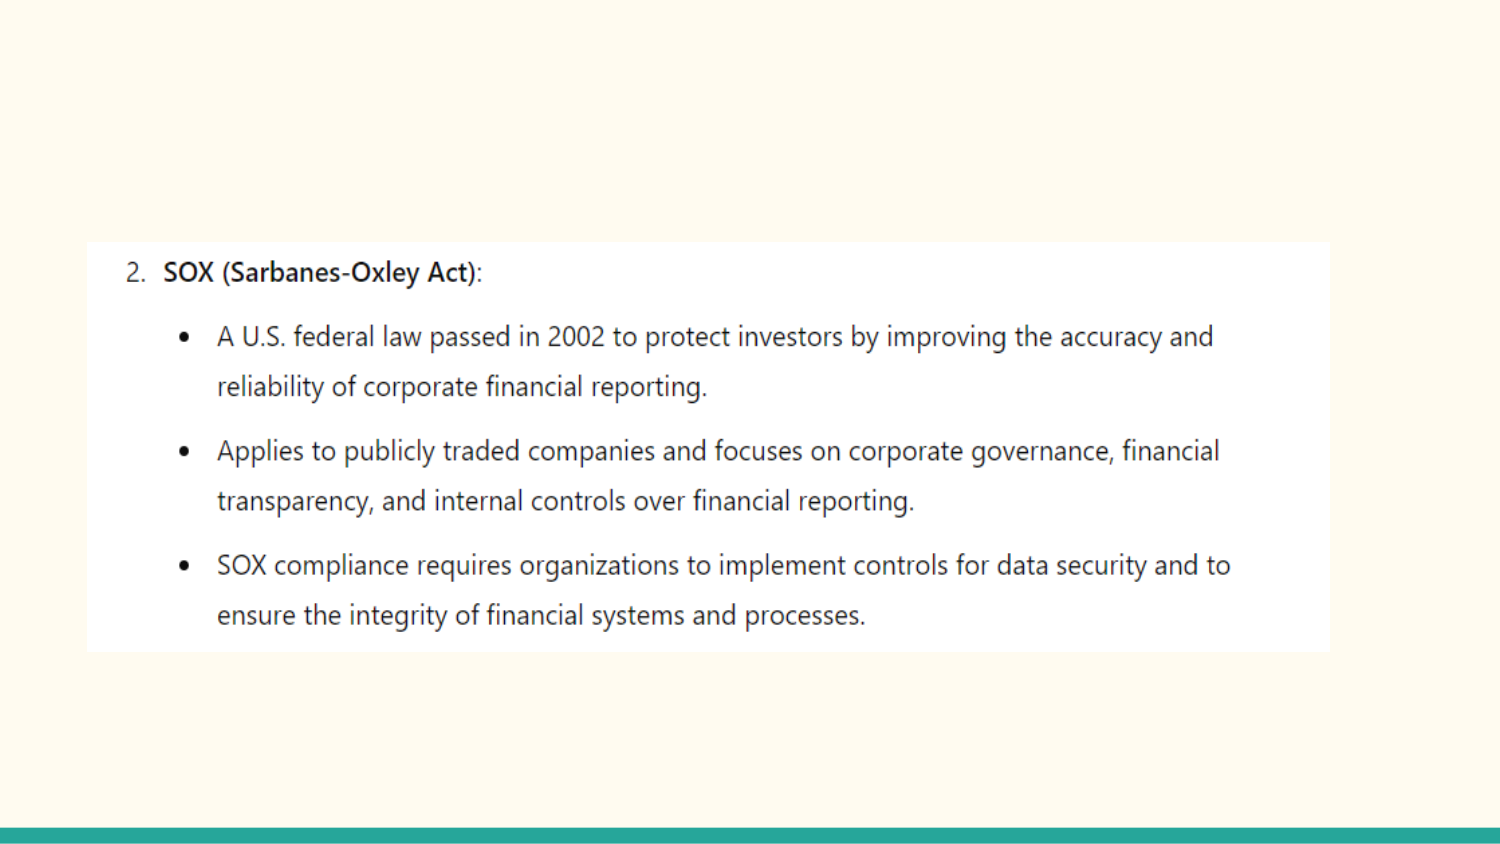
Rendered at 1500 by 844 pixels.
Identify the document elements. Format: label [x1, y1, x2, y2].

picture [87, 242, 1330, 652]
